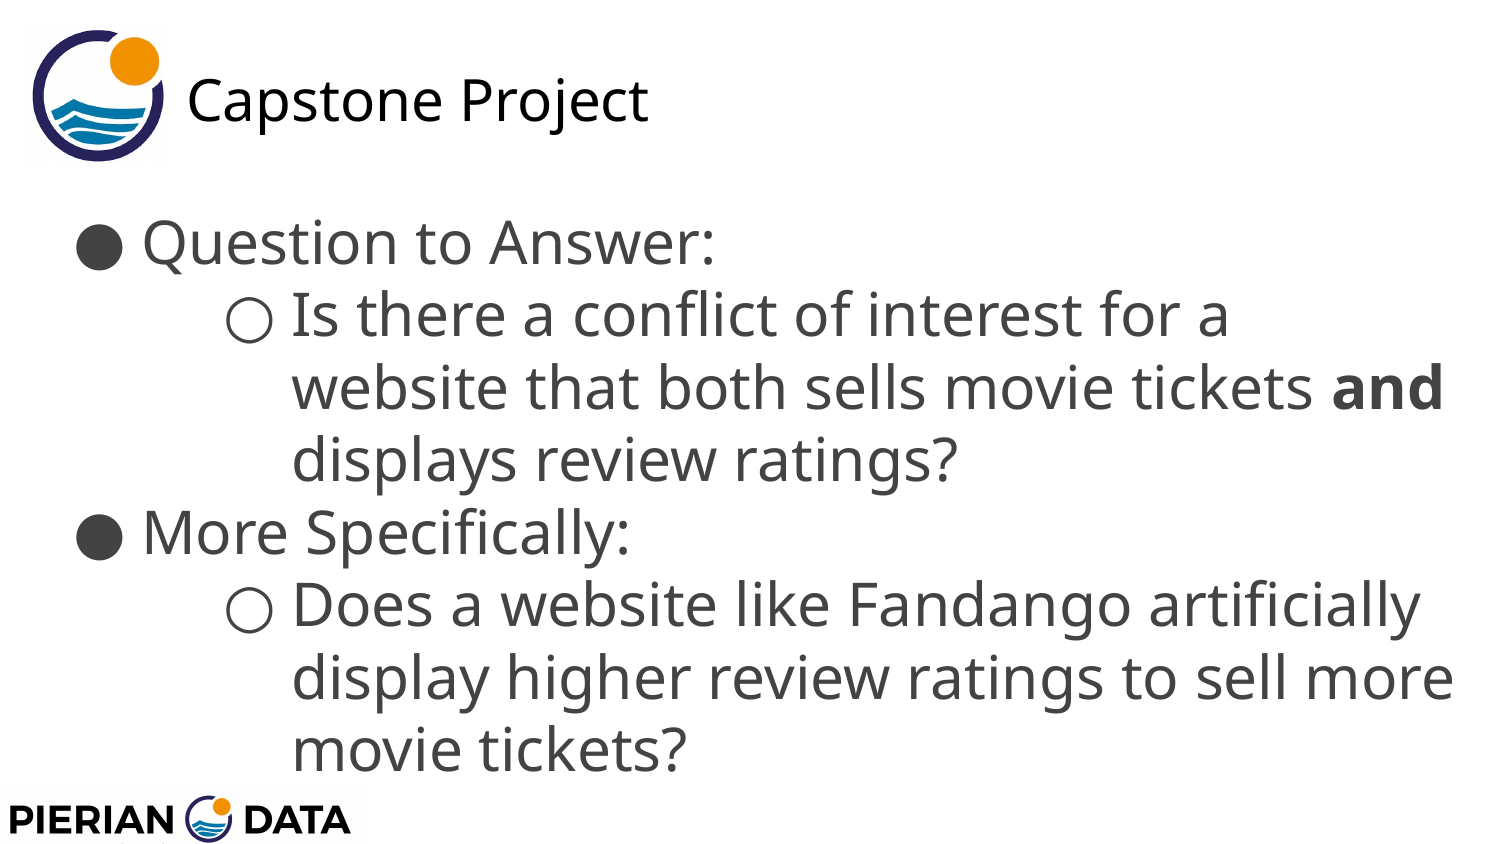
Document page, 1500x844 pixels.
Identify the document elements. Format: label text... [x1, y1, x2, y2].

title Capstone Project [176, 48, 1449, 143]
picture [24, 24, 172, 167]
list Question to Answer: Is there a conflict of interest for a website that both sells movie tickets and displays review ratings? More Specifically: Does a website like Fandango artificially display higher review ratings to sell more movie tickets? [51, 189, 1476, 750]
picture [0, 787, 368, 844]
